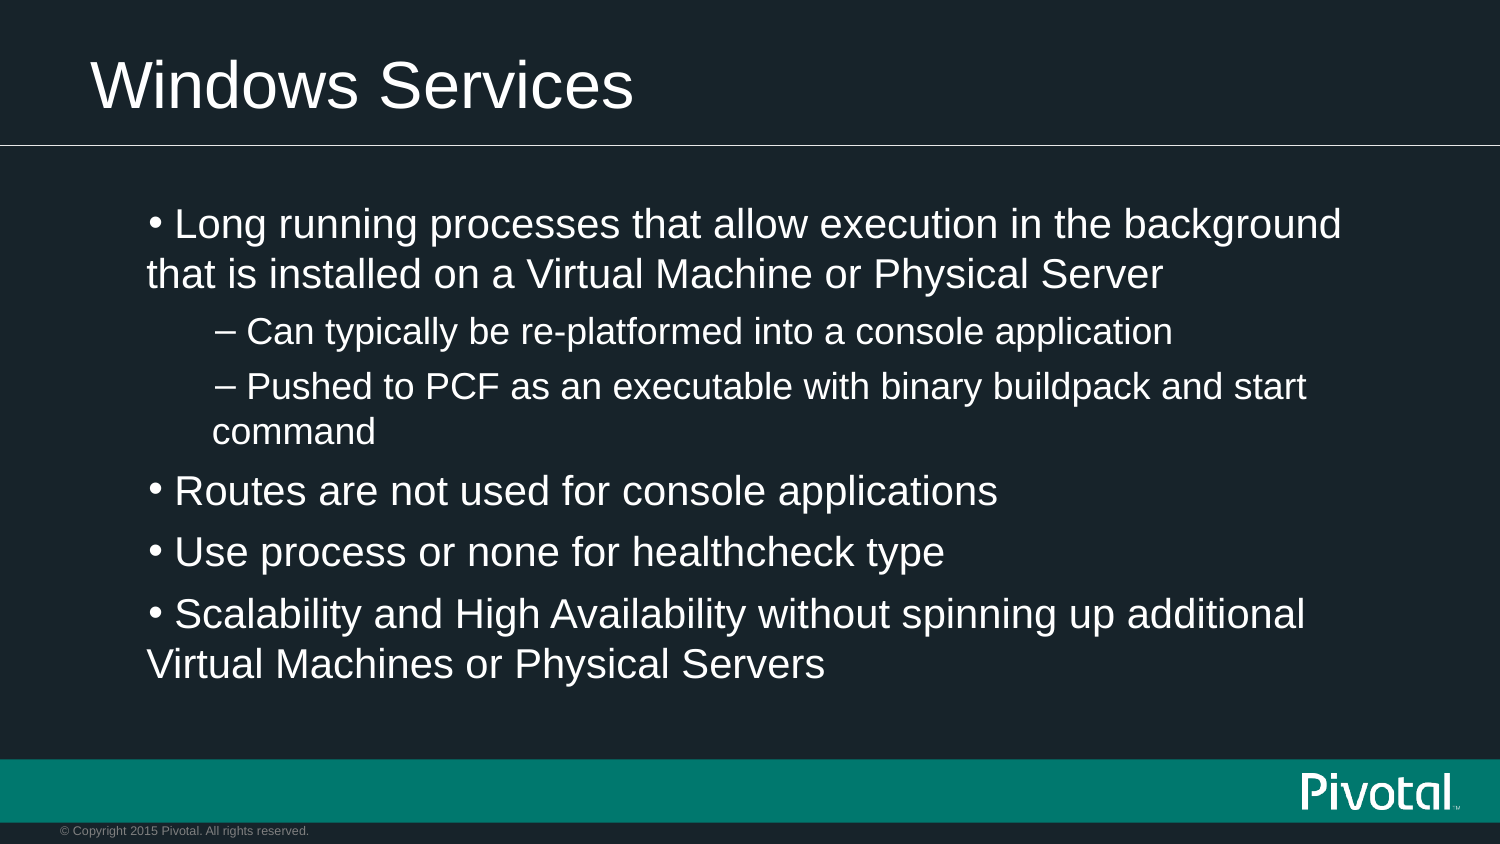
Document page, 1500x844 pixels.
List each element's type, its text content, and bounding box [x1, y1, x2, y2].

title Windows Services [75, 52, 1425, 113]
picture [1302, 773, 1460, 810]
list Long running processes that allow execution in the background that is installed on a Virtual Machine or Physical Server Can typically be re-platformed into a console application Pushed to PCF as an executable with binary buildpack and start command Routes are not used for console applications Use process or none for healthcheck type Scalability and High Availability without spinning up additional Virtual Machines or Physical Servers [75, 181, 1425, 688]
